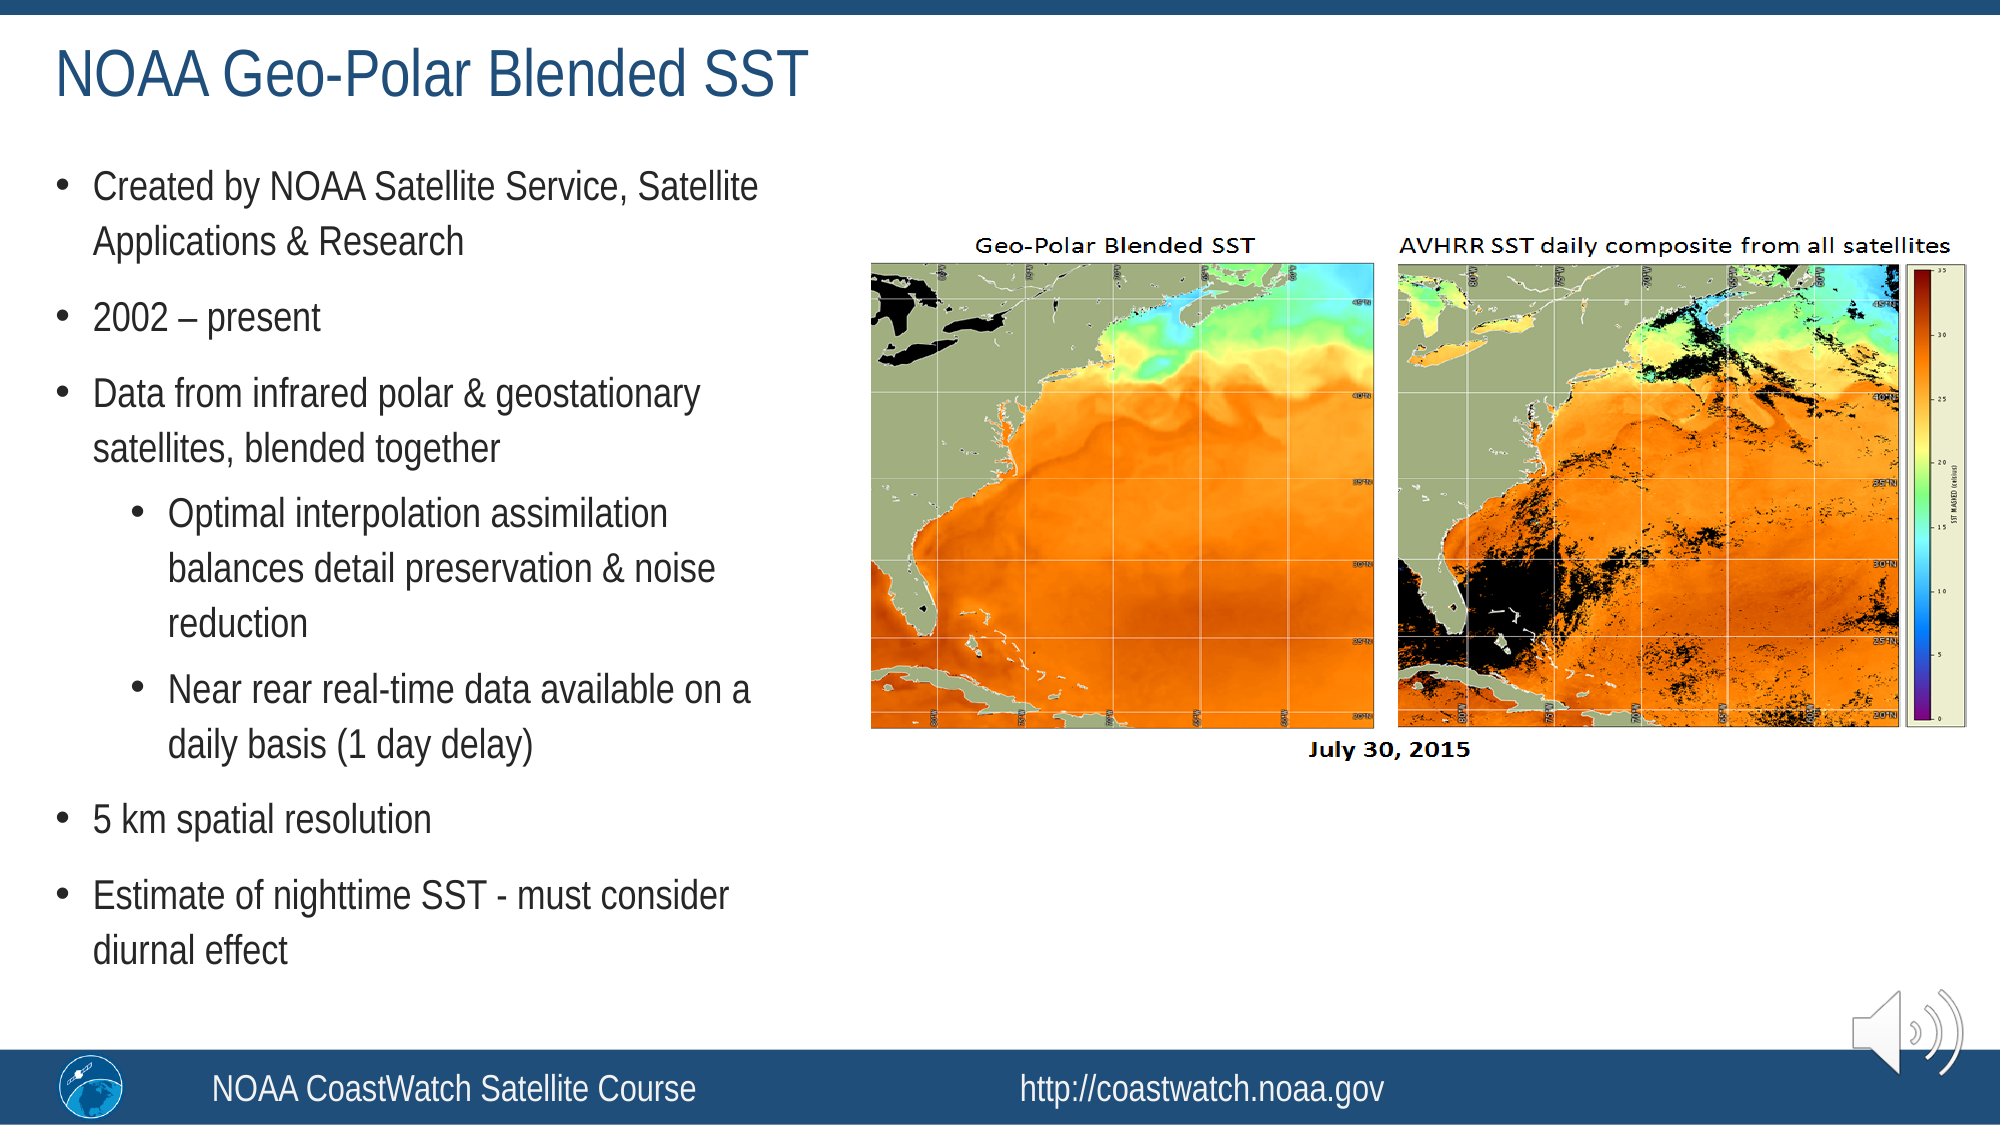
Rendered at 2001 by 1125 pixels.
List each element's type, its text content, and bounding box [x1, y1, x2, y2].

footer NOAA CoastWatch Satellite Course http://coastwatch.noaa.gov [196, 1056, 1734, 1117]
picture [861, 230, 1978, 766]
title NOAA Geo-Polar Blended SST [40, 0, 1541, 149]
picture [56, 1052, 125, 1121]
picture [1841, 966, 1976, 1101]
list Created by NOAA Satellite Service, Satellite Applications & Research 2002 – present Data from infrared polar & geostationary satellites, blended together Optimal interpolation assimilation balances detail preservation & noise reduction Near rear real-time data available on a daily basis (1 day delay) 5 km spatial resolution Estimate of nighttime SST - must consider diurnal effect [40, 146, 807, 1011]
